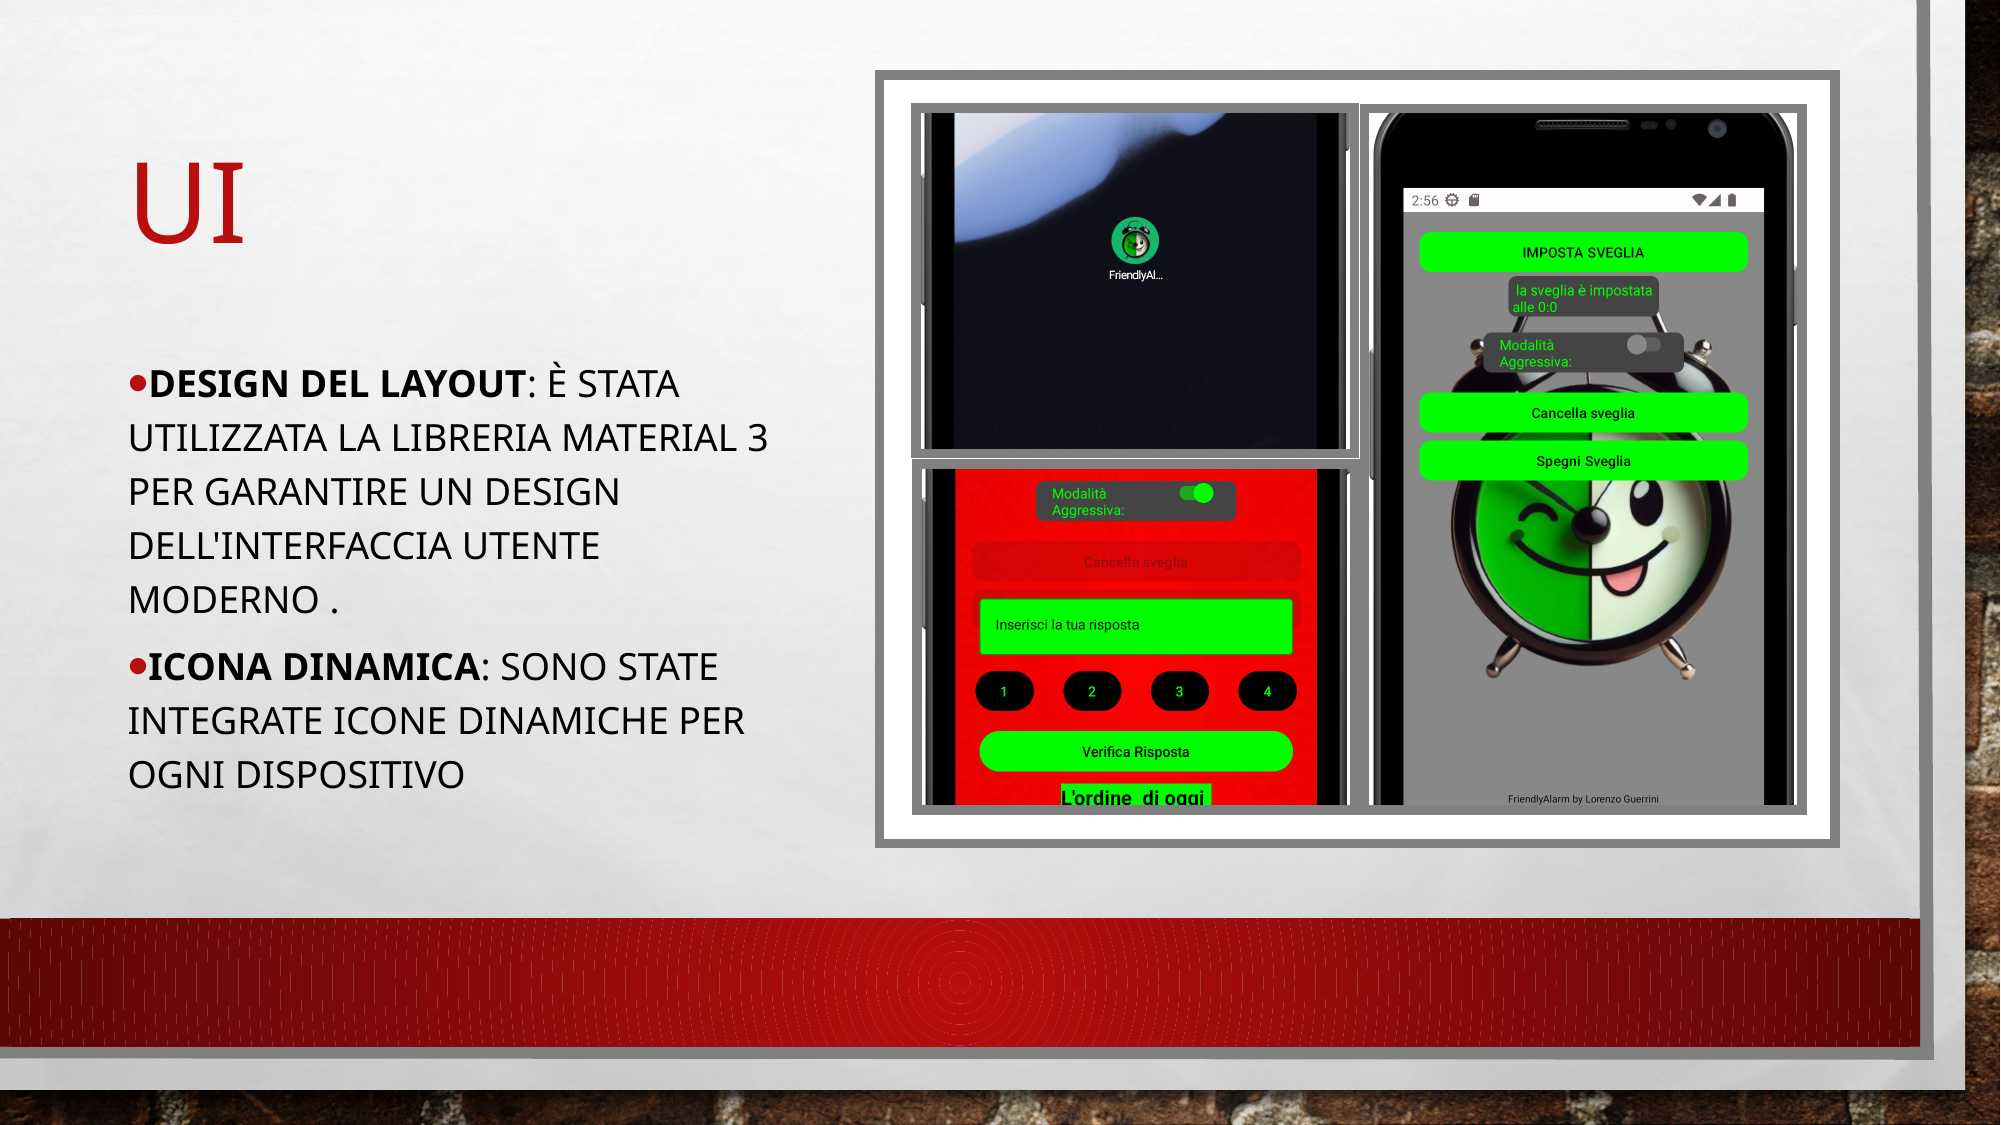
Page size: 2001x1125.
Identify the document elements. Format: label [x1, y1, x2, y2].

picture [920, 112, 1350, 450]
picture [1369, 112, 1798, 806]
picture [921, 468, 1351, 806]
picture [0, 0, 2000, 1125]
text_box [0, 0, 1966, 1091]
